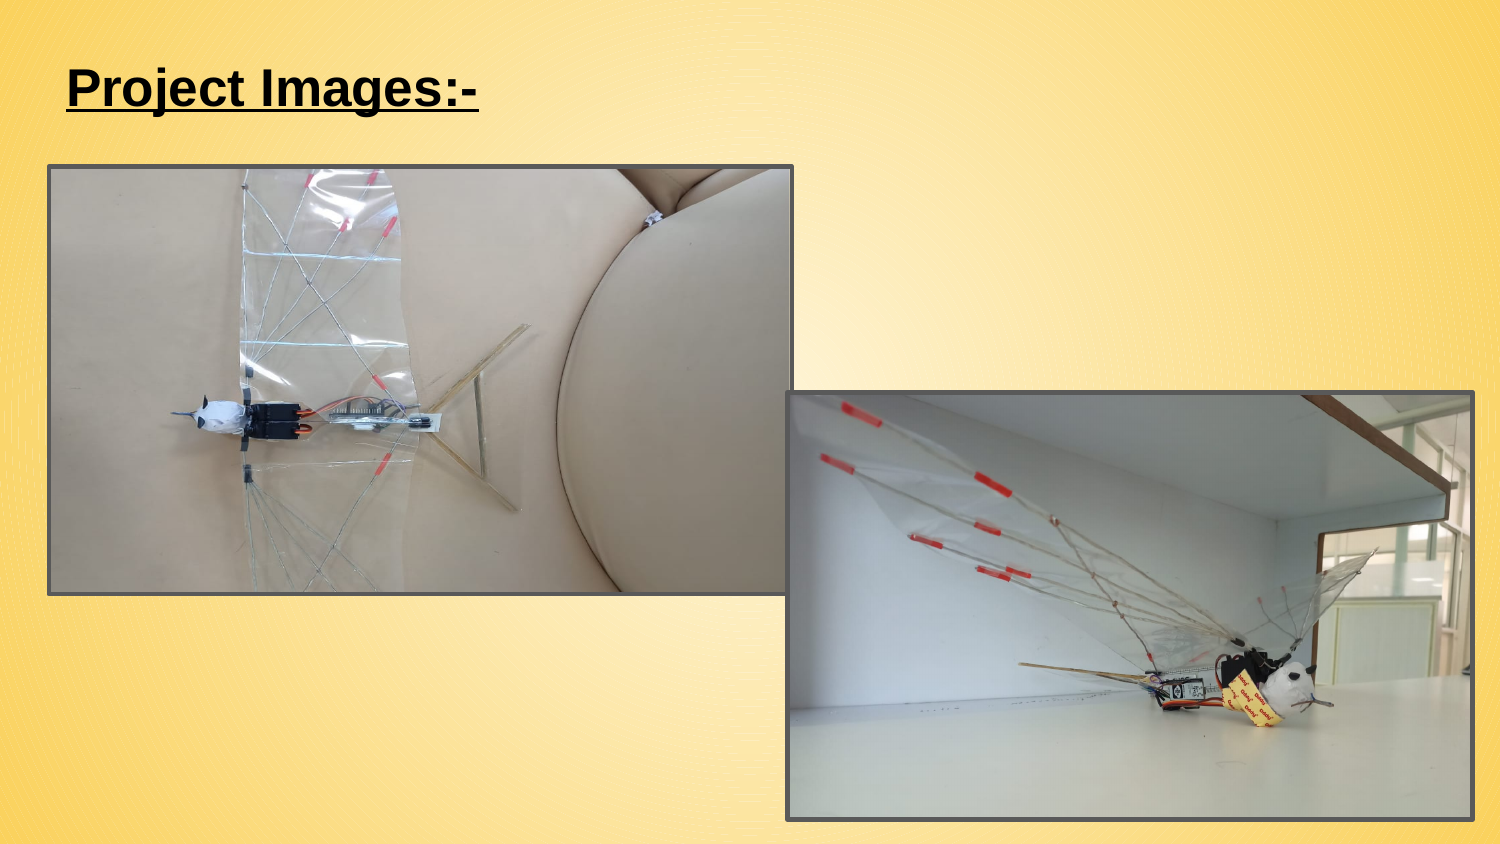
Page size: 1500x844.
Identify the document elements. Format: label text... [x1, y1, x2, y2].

title Project Images:- [51, 38, 1449, 132]
picture [50, 168, 1471, 818]
